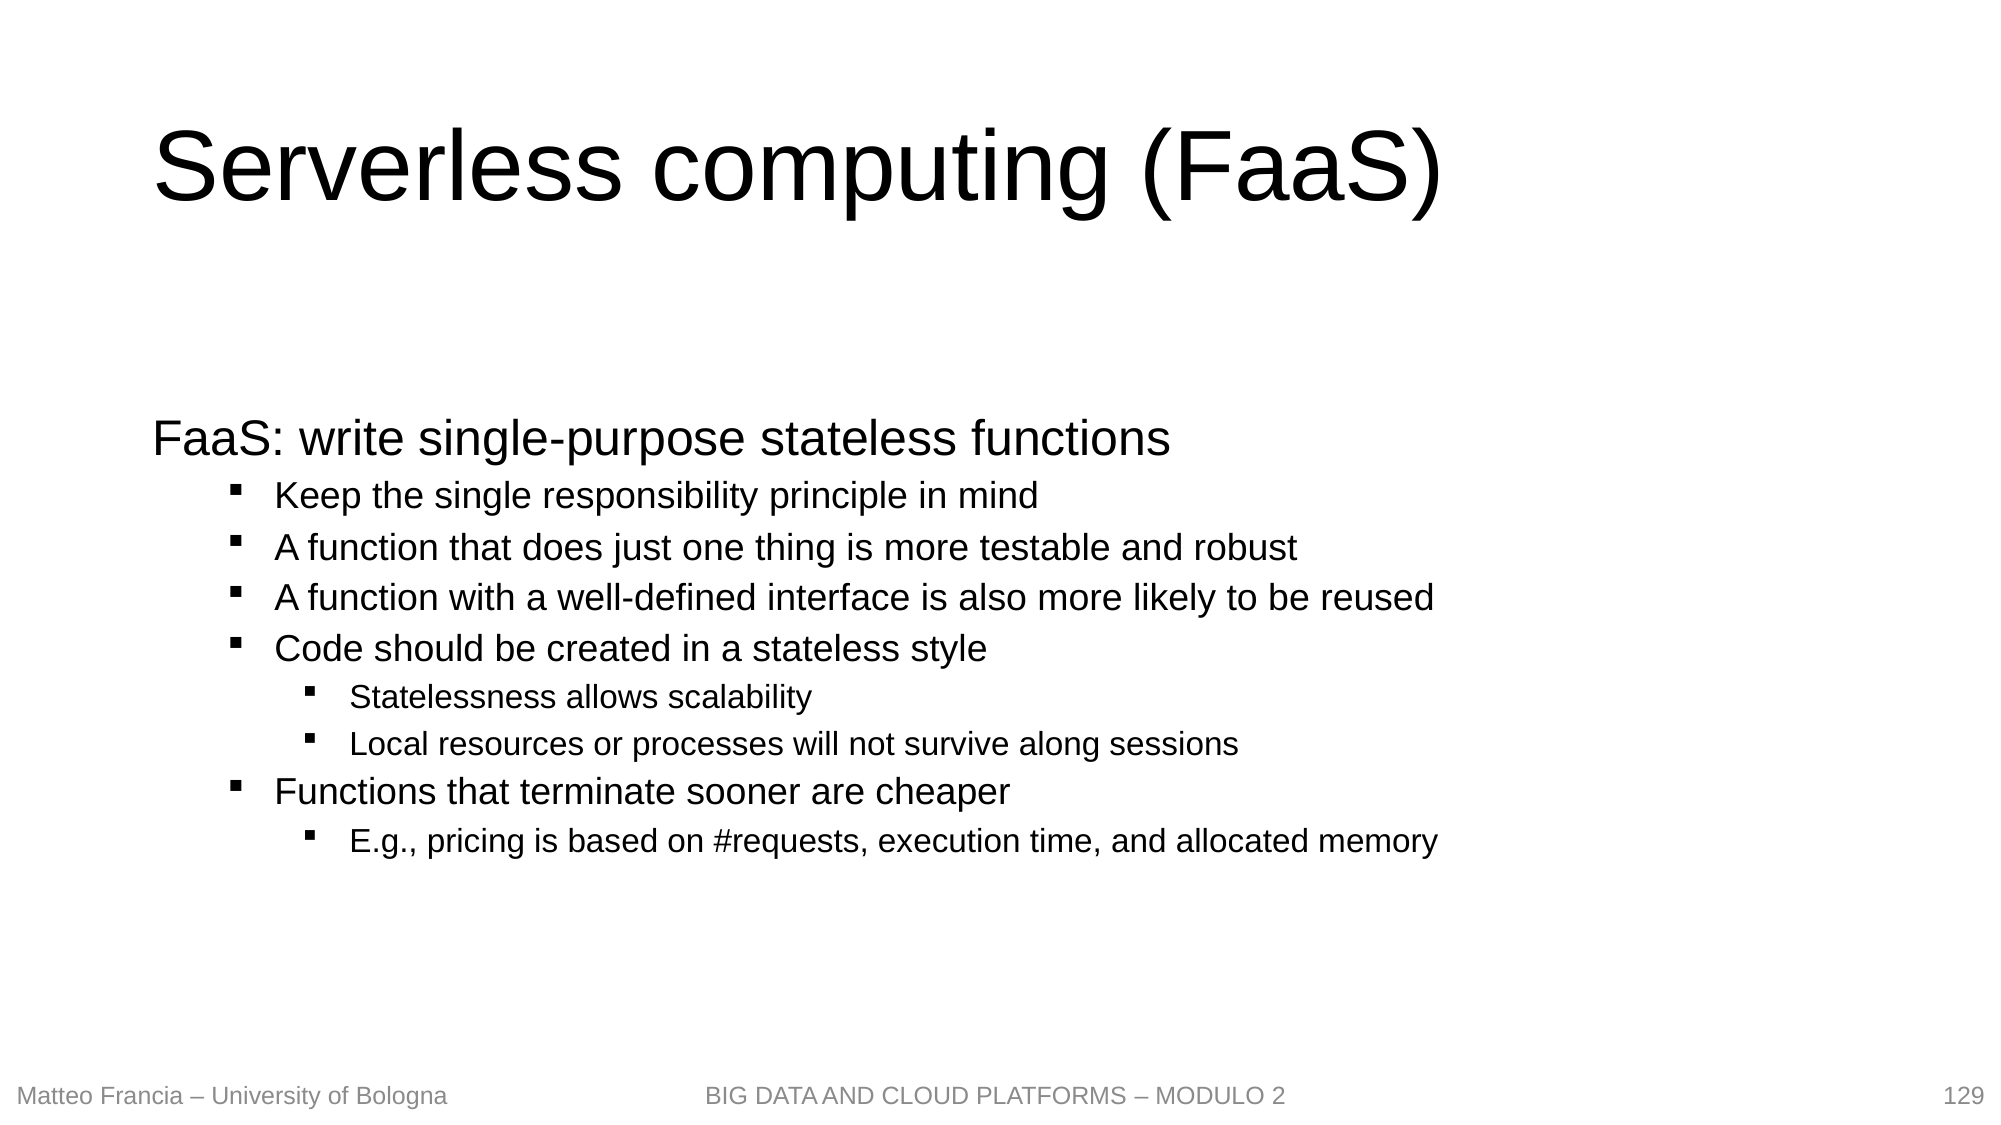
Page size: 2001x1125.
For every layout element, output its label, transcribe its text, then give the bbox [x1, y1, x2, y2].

title Serverless computing (FaaS) [137, 59, 1863, 278]
footer Matteo Francia – University of Bologna [0, 1065, 466, 1125]
list FaaS: write single-purpose stateless functions Keep the single responsibility principle in mind A function that does just one thing is more testable and robust A function with a well-defined interface is also more likely to be reused Code should be created in a stateless style Statelessness allows scalability Local resources or processes will not survive along sessions Functions that terminate sooner are cheaper E.g., pricing is based on #requests, execution time, and allocated memory [137, 278, 1863, 993]
slide_number 129 [1550, 1065, 2000, 1125]
